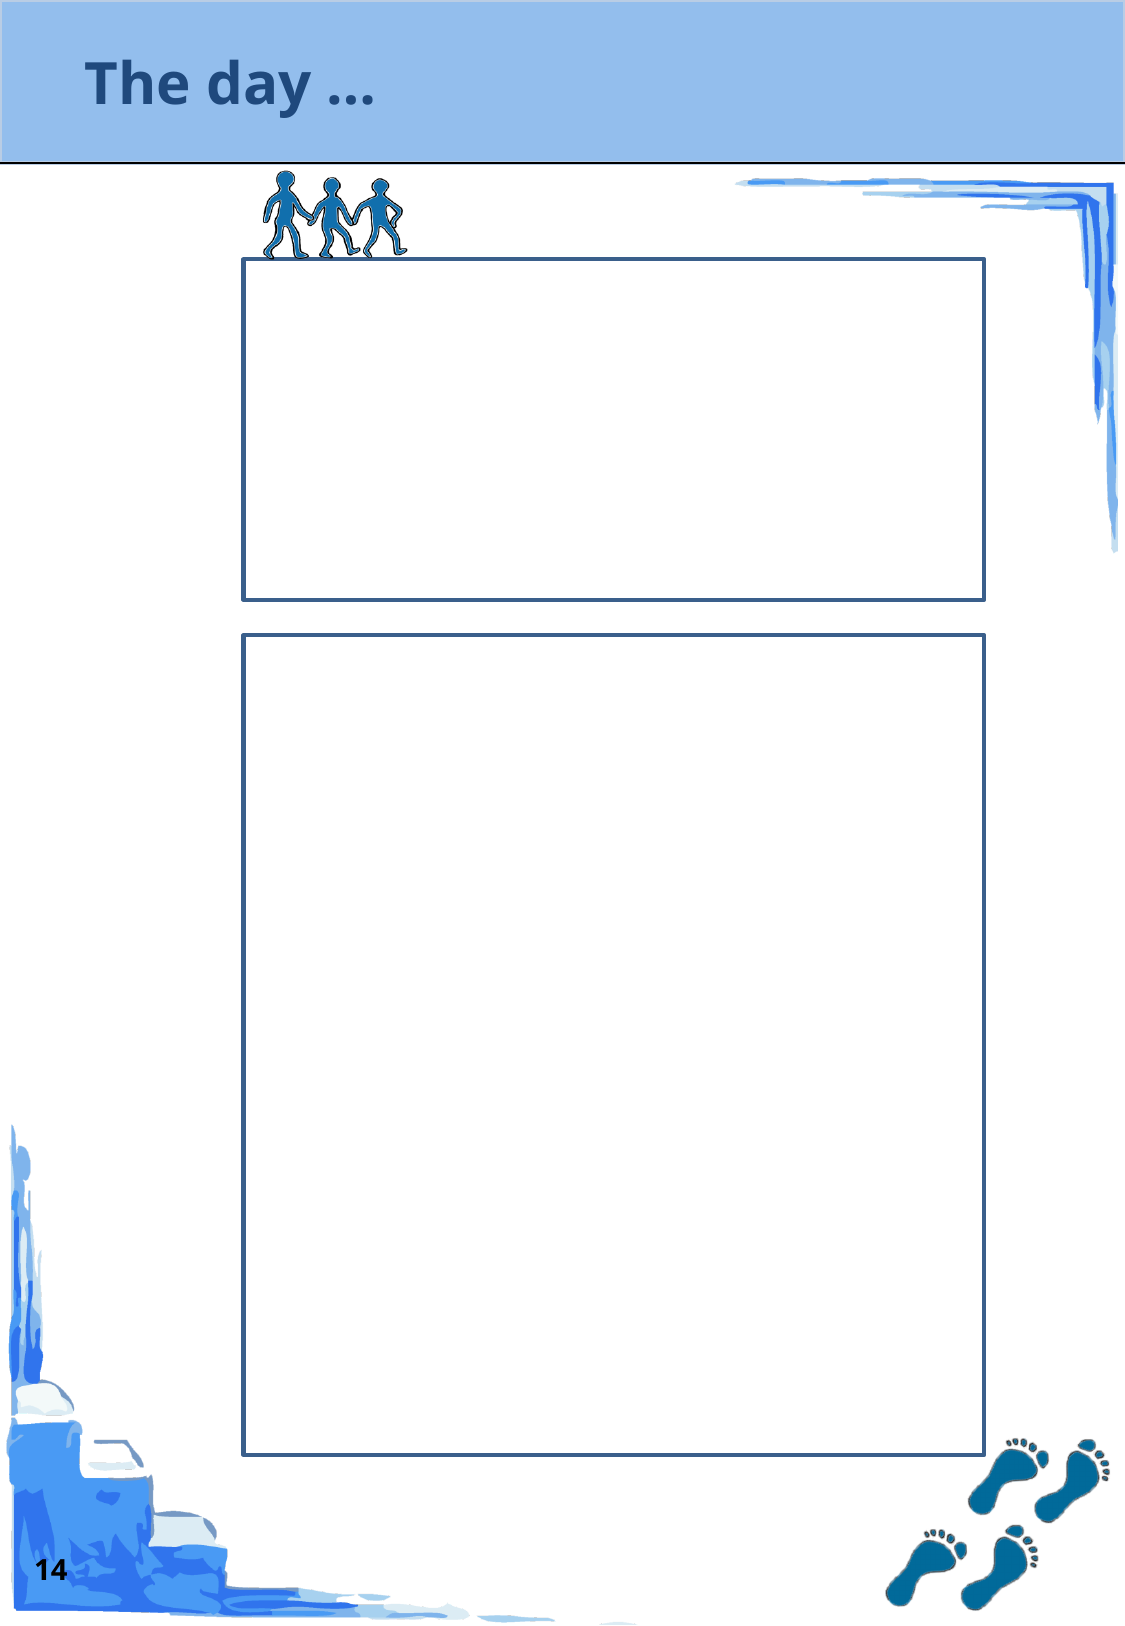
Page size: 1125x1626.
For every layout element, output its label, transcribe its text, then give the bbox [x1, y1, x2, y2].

text_box [0, 0, 1125, 162]
picture [0, 168, 1125, 1626]
text_box The day … [69, 1, 1118, 162]
